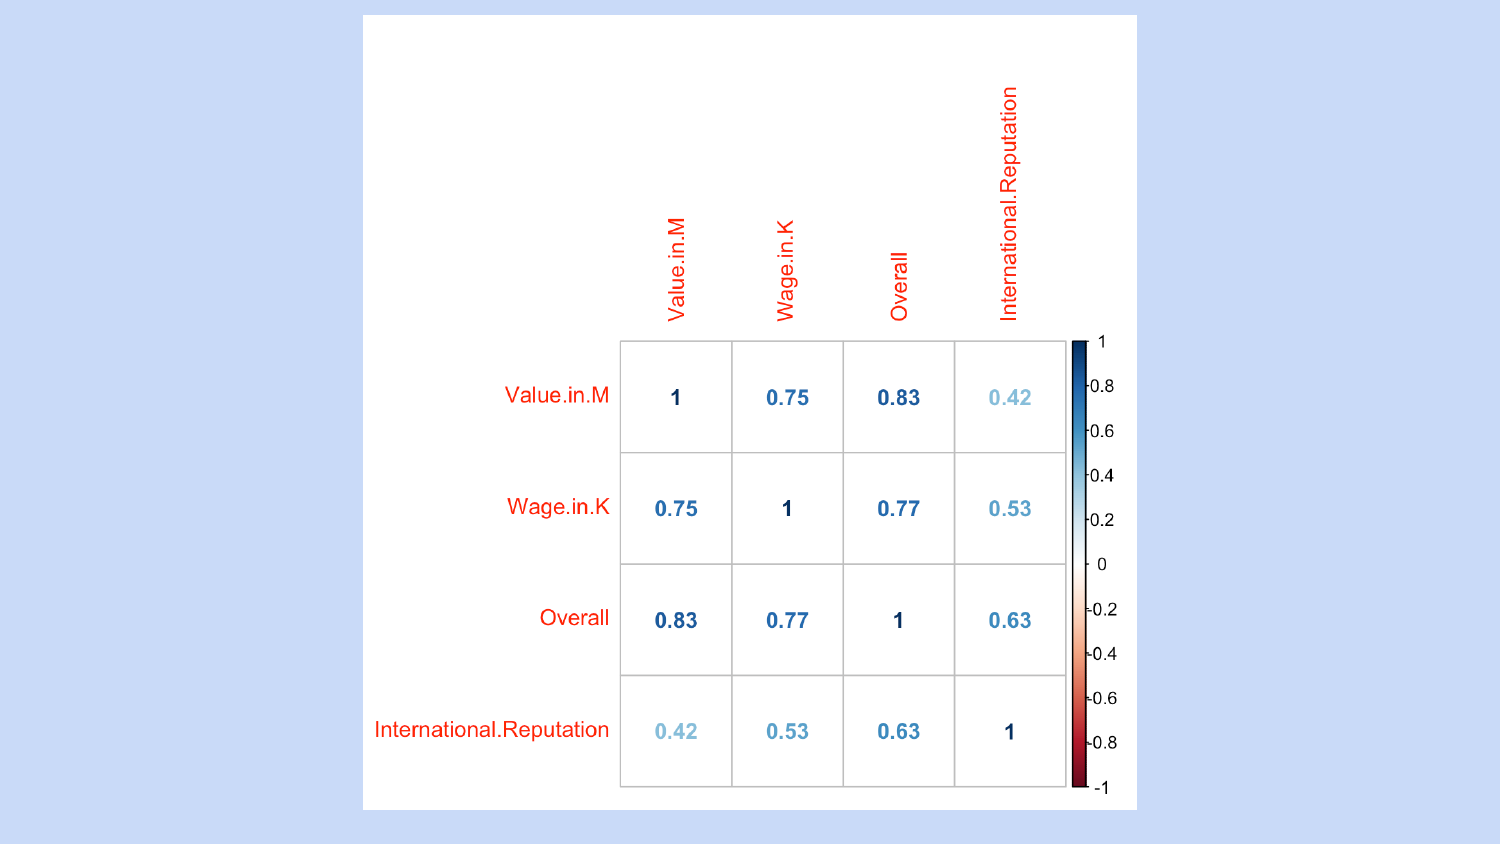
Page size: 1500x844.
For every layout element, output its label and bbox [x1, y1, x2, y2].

picture [363, 15, 1137, 810]
